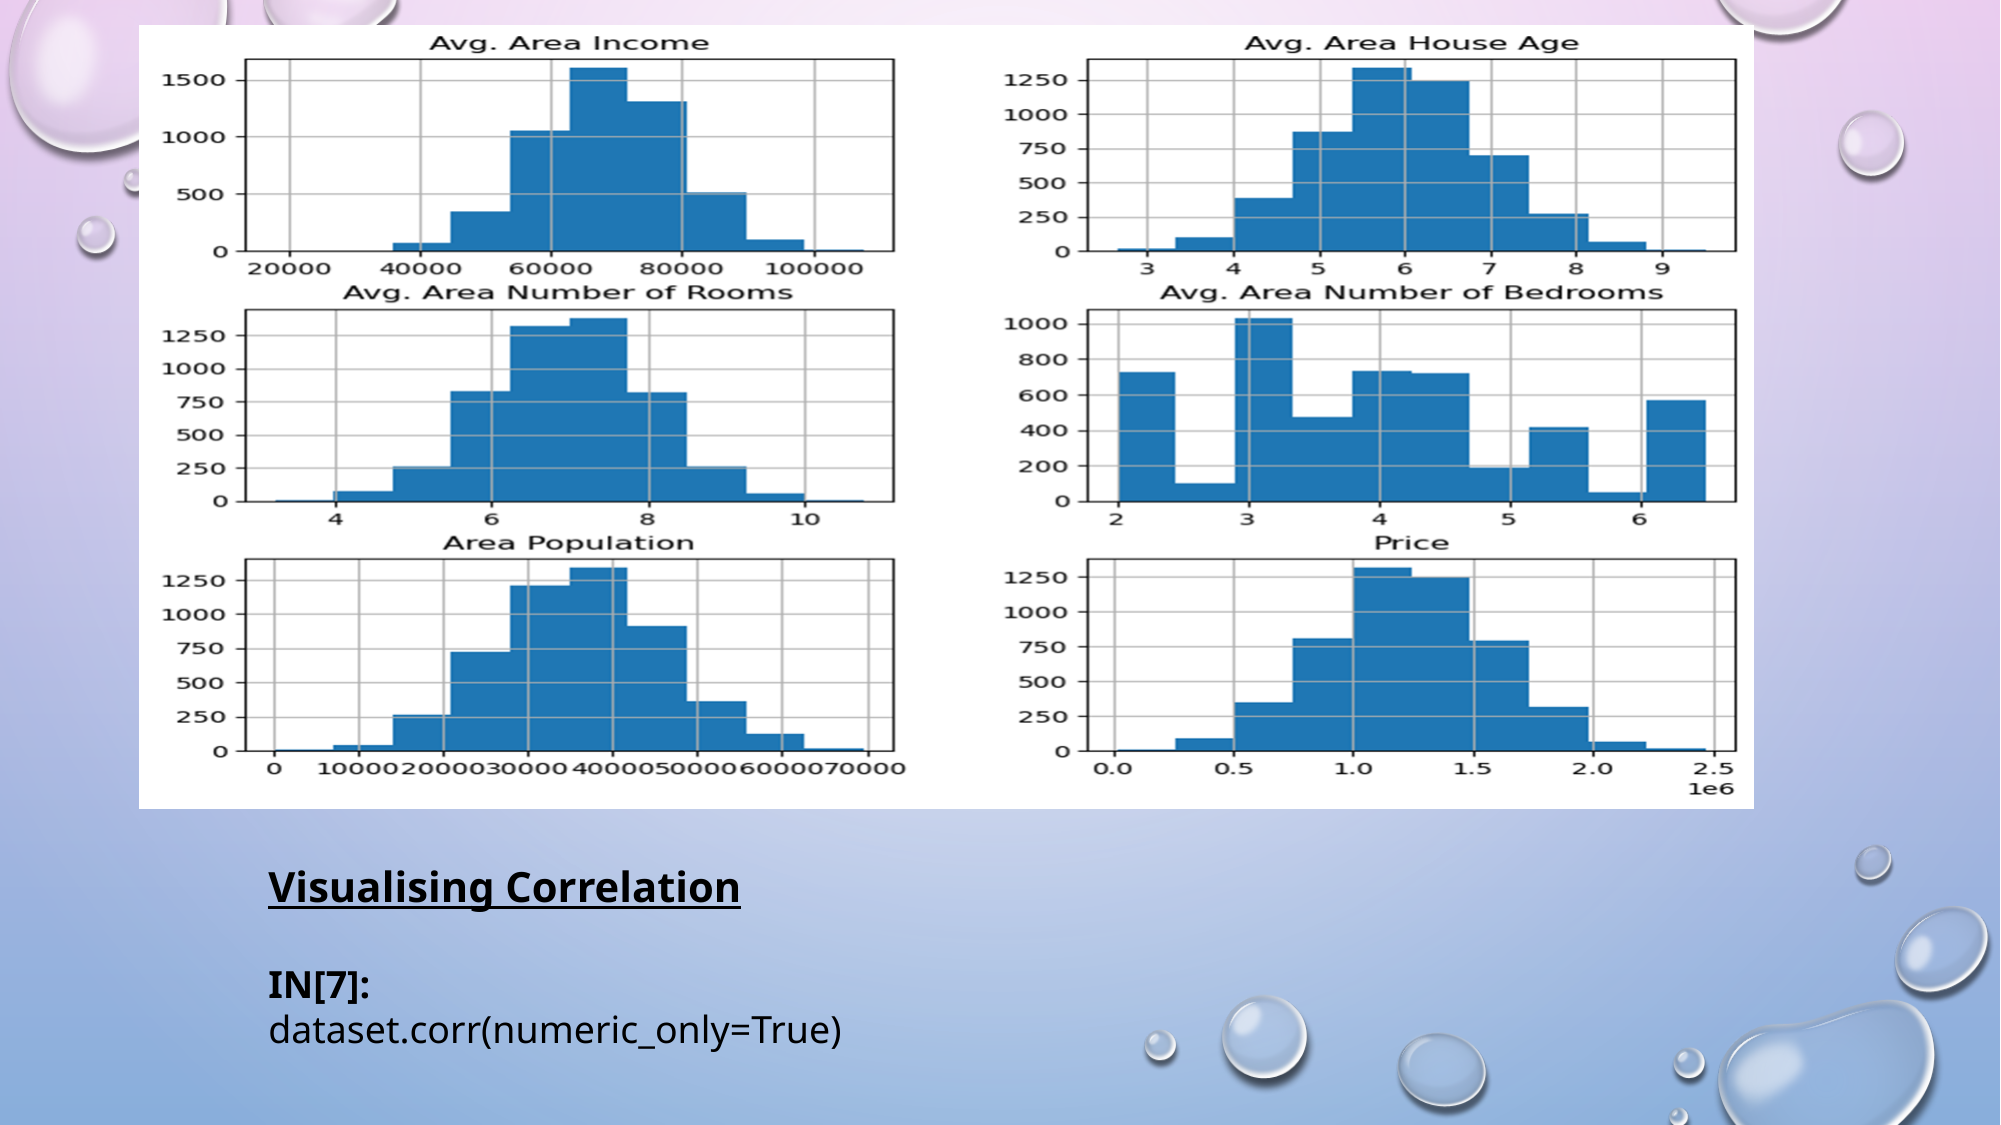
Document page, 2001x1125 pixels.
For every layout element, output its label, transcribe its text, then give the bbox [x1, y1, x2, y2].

text_box Visualising Correlation IN[7]: dataset.corr(numeric_only=True) [253, 853, 1254, 1058]
picture [0, 0, 2000, 1125]
